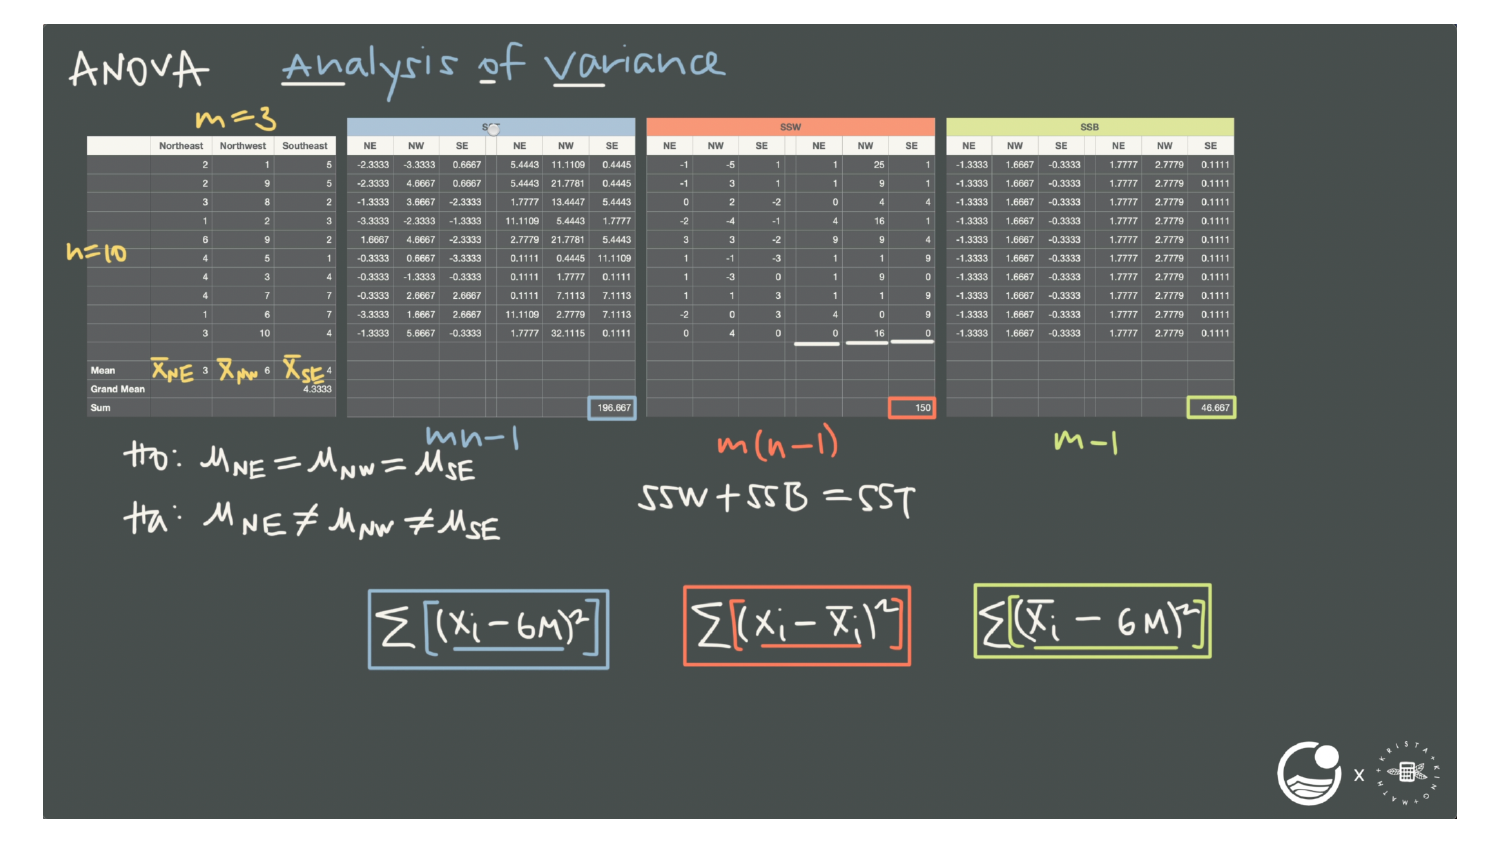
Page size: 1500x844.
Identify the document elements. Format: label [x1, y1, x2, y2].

picture [42, 24, 1457, 819]
